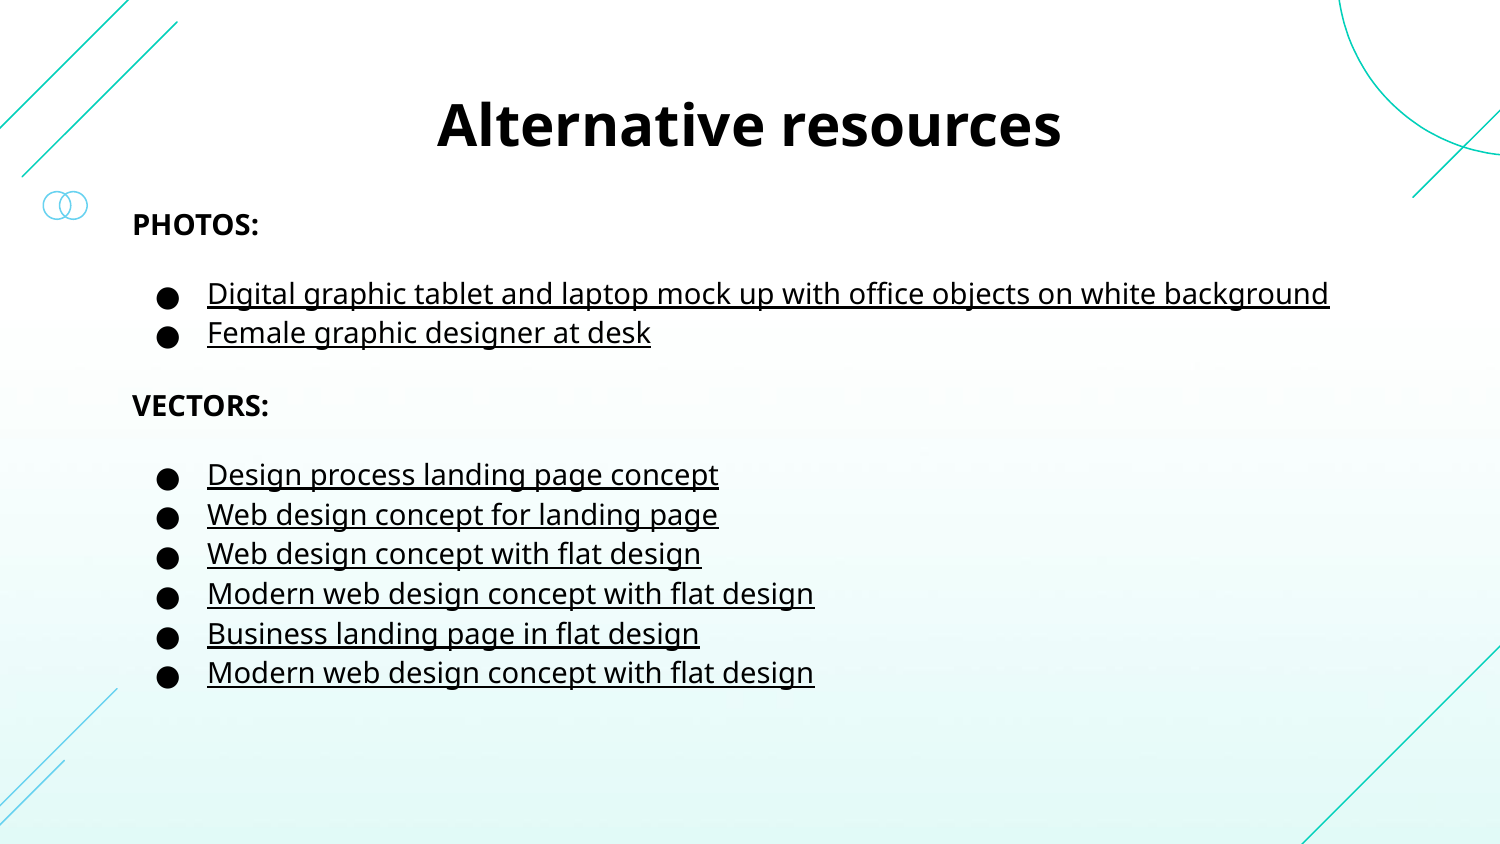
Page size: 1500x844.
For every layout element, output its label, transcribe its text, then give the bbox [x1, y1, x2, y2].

list PHOTOS: Digital graphic tablet and laptop mock up with office objects on white background Female graphic designer at desk VECTORS: Design process landing page concept Web design concept for landing page Web design concept with flat design Modern web design concept with flat design Business landing page in flat design Modern web design concept with flat design [116, 191, 1383, 750]
picture [0, 0, 1500, 844]
title Alternative resources [116, 72, 1383, 167]
picture [1341, 0, 1500, 145]
picture [1305, 649, 1500, 844]
picture [0, 0, 125, 125]
picture [1467, 113, 1500, 153]
